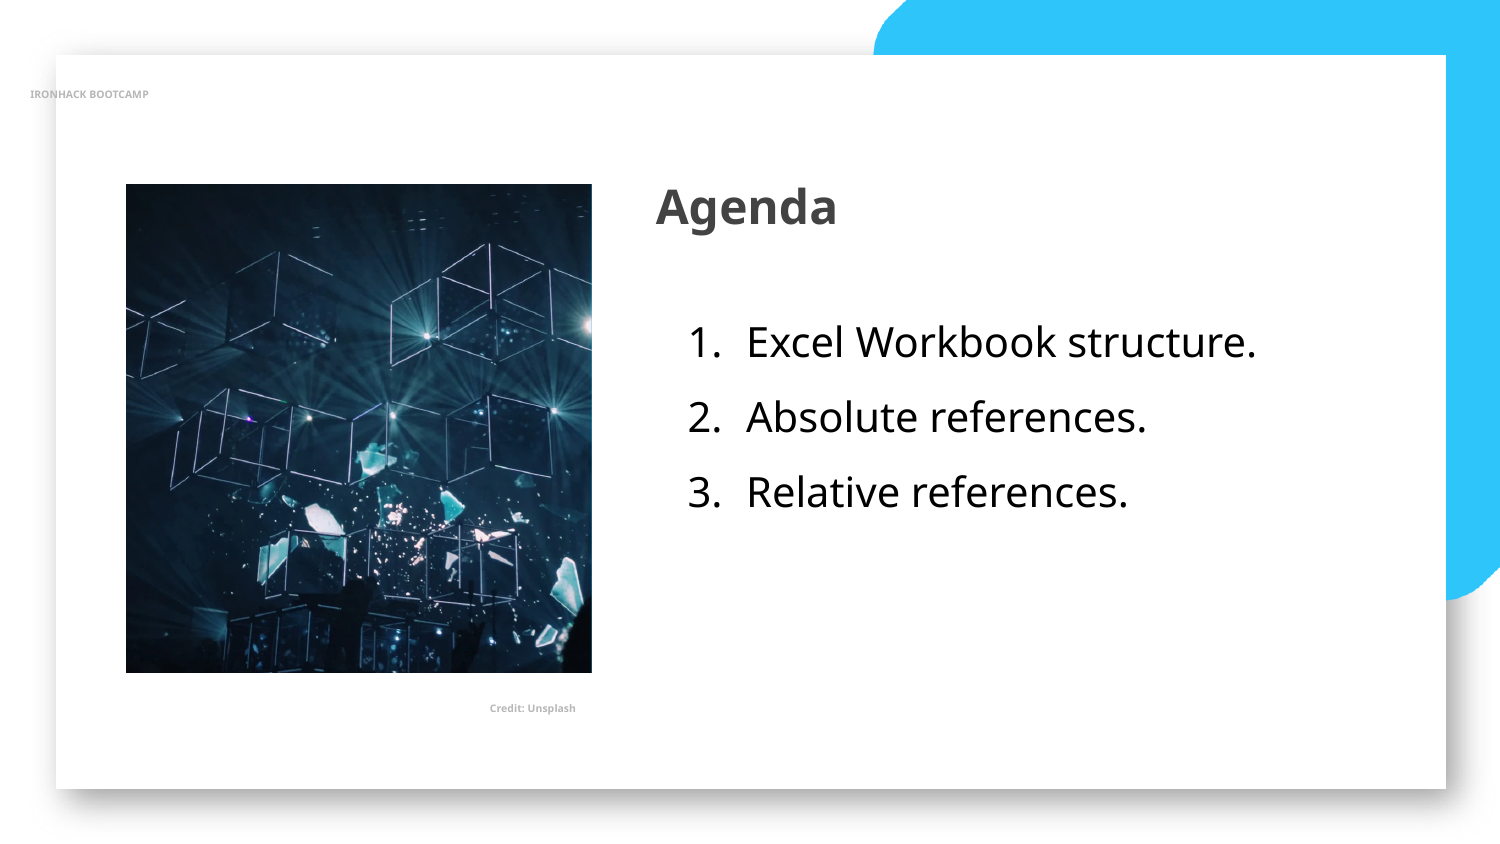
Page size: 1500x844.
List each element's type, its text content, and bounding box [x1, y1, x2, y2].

text_box Agenda [640, 161, 1301, 279]
text_box IRONHACK BOOTCAMP [15, 71, 354, 108]
text_box Credit: Unsplash [253, 685, 592, 722]
text_box Excel Workbook structure. Absolute references. Relative references. [655, 275, 1368, 656]
picture [0, 0, 1500, 844]
